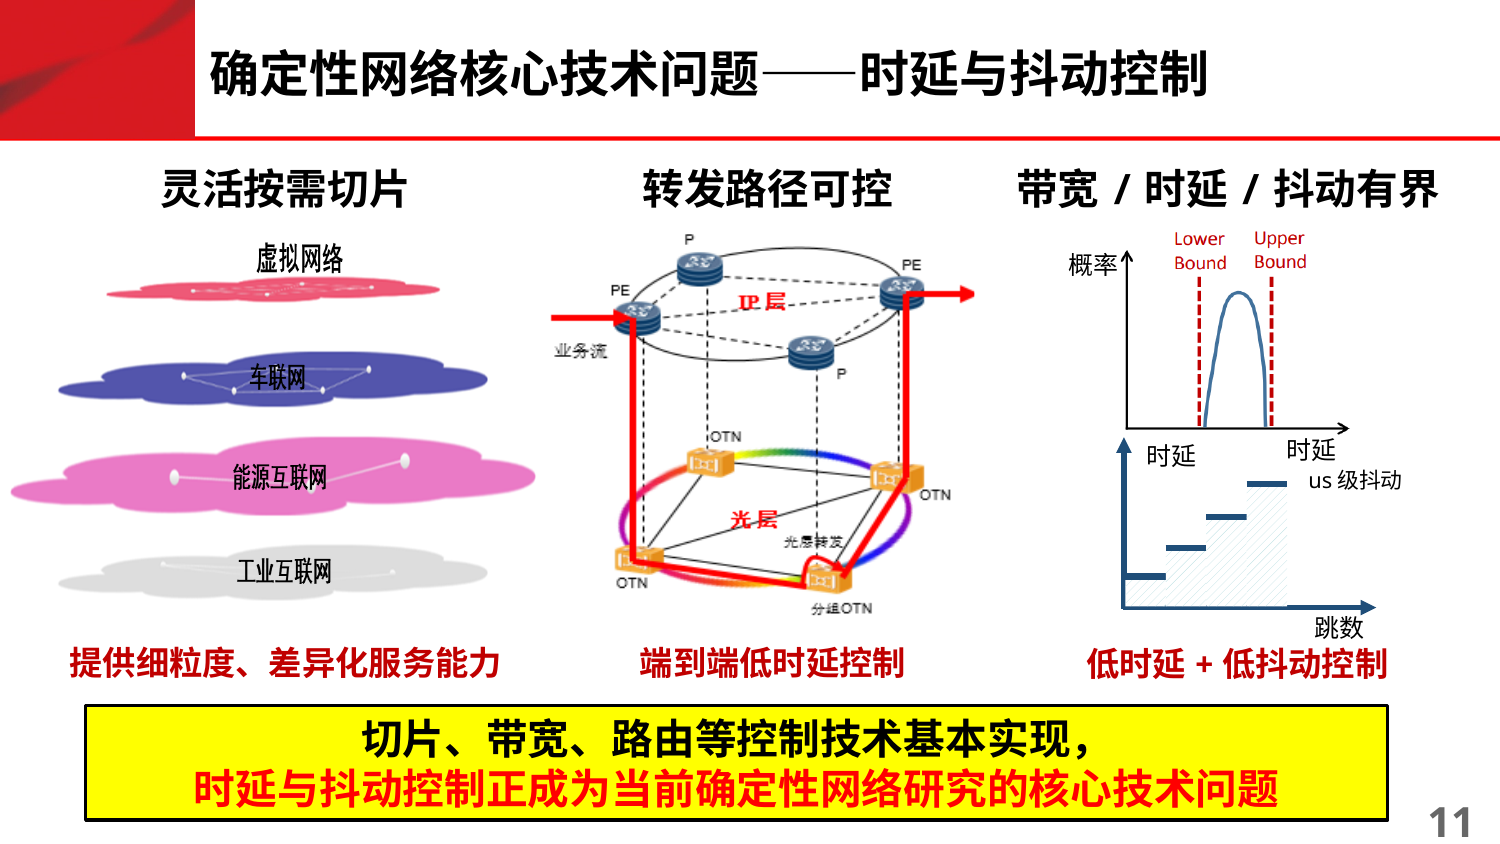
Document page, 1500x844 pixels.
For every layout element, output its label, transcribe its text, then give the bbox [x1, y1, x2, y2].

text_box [1122, 437, 1406, 643]
picture [0, 0, 195, 139]
text_box 端到端低时延控制 [539, 619, 1007, 705]
text_box 确定性网络核心技术问题——时延与抖动控制 [194, 31, 1500, 113]
picture [0, 225, 538, 643]
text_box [1060, 225, 1356, 464]
text_box 转发路径可控 [513, 155, 974, 220]
picture [548, 232, 975, 643]
text_box 低时延+低抖动控制 [1004, 620, 1471, 706]
text_box 11 [1387, 788, 1500, 844]
text_box 切片、带宽、路由等控制技术基本实现， 时延与抖动控制正成为当前确定性网络研究的核心技术问题 [85, 705, 1388, 821]
text_box 带宽/时延/抖动有界 [974, 155, 1483, 220]
text_box 灵活按需切片 [32, 155, 513, 220]
text_box 提供细粒度、差异化服务能力 [52, 651, 519, 705]
